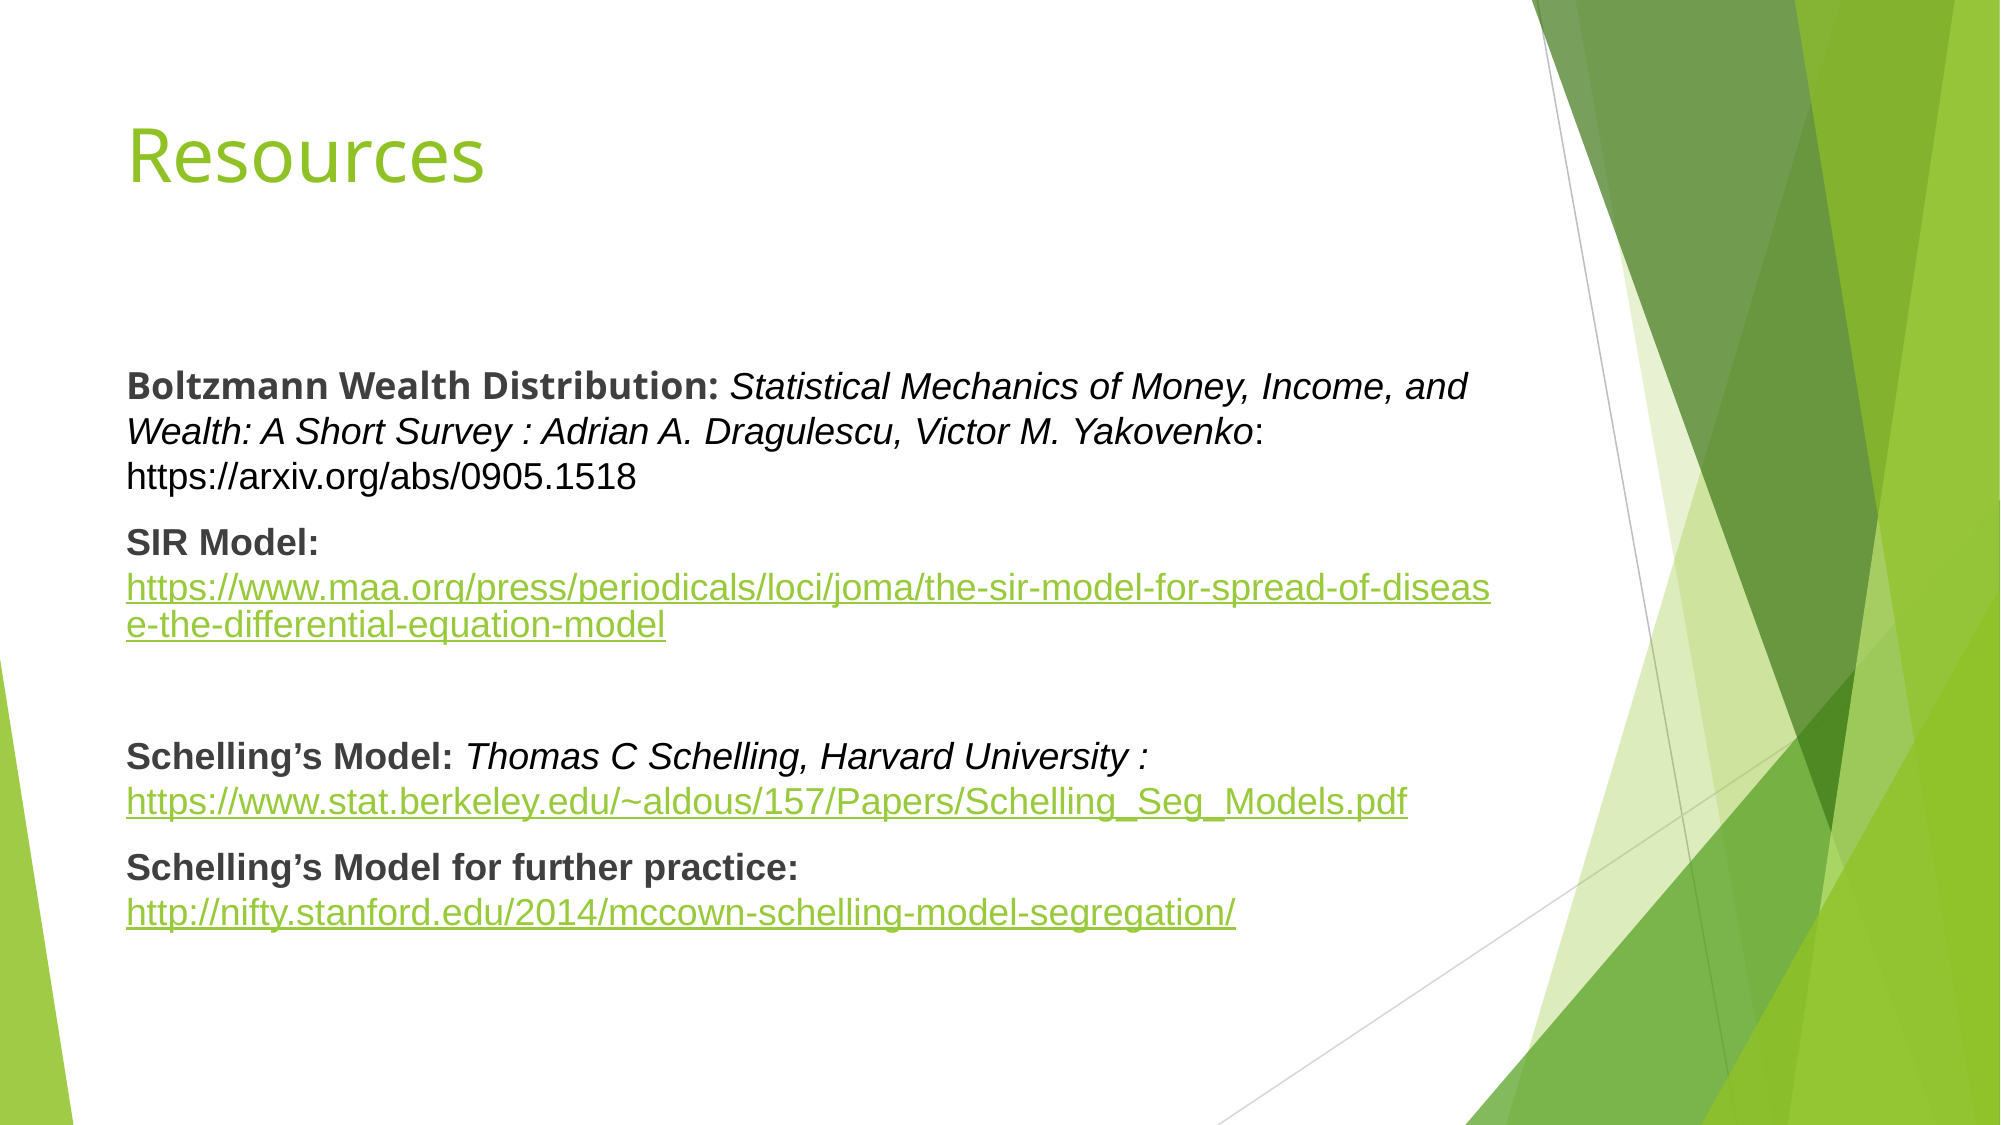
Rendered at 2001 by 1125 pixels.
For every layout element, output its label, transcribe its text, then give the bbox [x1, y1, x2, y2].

title Resources [111, 99, 1522, 317]
list Boltzmann Wealth Distribution: Statistical Mechanics of Money, Income, and Wealth: A Short Survey : Adrian A. Dragulescu, Victor M. Yakovenko: https://arxiv.org/abs/0905.1518 SIR Model: https://www.maa.org/press/periodicals/loci/joma/the-sir-model-for-spread-of-disease-the-differential-equation-model Schelling’s Model: Thomas C Schelling, Harvard University : https://www.stat.berkeley.edu/~aldous/157/Papers/Schelling_Seg_Models.pdf Schelling’s Model for further practice: http://nifty.stanford.edu/2014/mccown-schelling-model-segregation/ [111, 354, 1522, 992]
